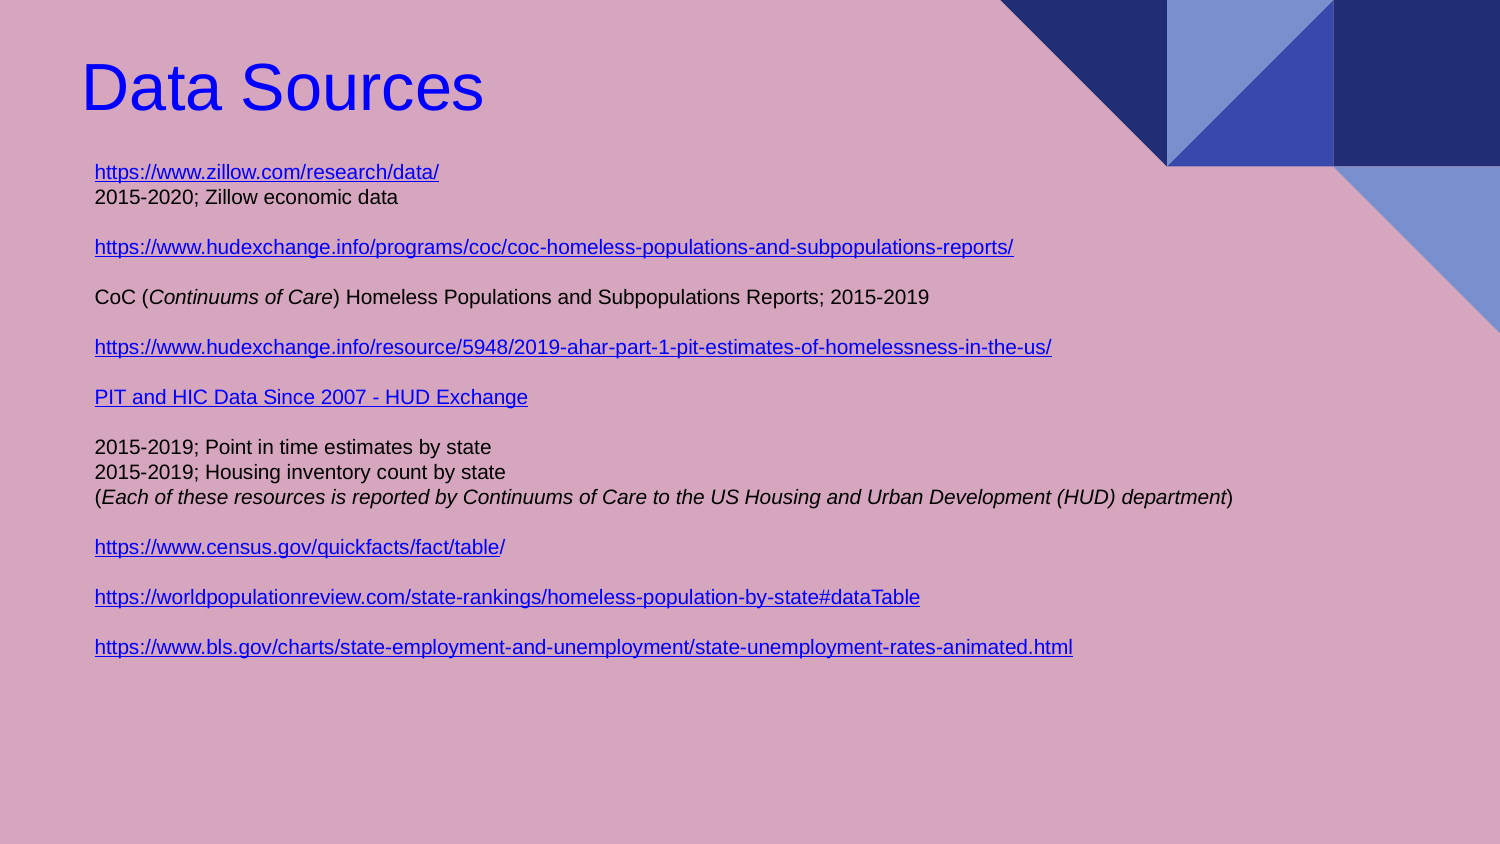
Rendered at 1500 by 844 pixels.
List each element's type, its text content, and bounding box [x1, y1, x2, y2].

title Data Sources [66, 30, 651, 139]
subtitle https://www.zillow.com/research/data/ 2015-2020; Zillow economic data https://www.hudexchange.info/programs/coc/coc-homeless-populations-and-subpopulations-reports/ CoC (Continuums of Care) Homeless Populations and Subpopulations Reports; 2015-2019 https://www.hudexchange.info/resource/5948/2019-ahar-part-1-pit-estimates-of-homelessness-in-the-us/ PIT and HIC Data Since 2007 - HUD Exchange 2015-2019; Point in time estimates by state 2015-2019; Housing inventory count by state (Each of these resources is reported by Continuums of Care to the US Housing and Urban Development (HUD) department) https://www.census.gov/quickfacts/fact/table/ https://worldpopulationreview.com/state-rankings/homeless-population-by-state#dataTable https://www.bls.gov/charts/state-employment-and-unemployment/state-unemployment-rates-animated.html [79, 126, 1500, 770]
